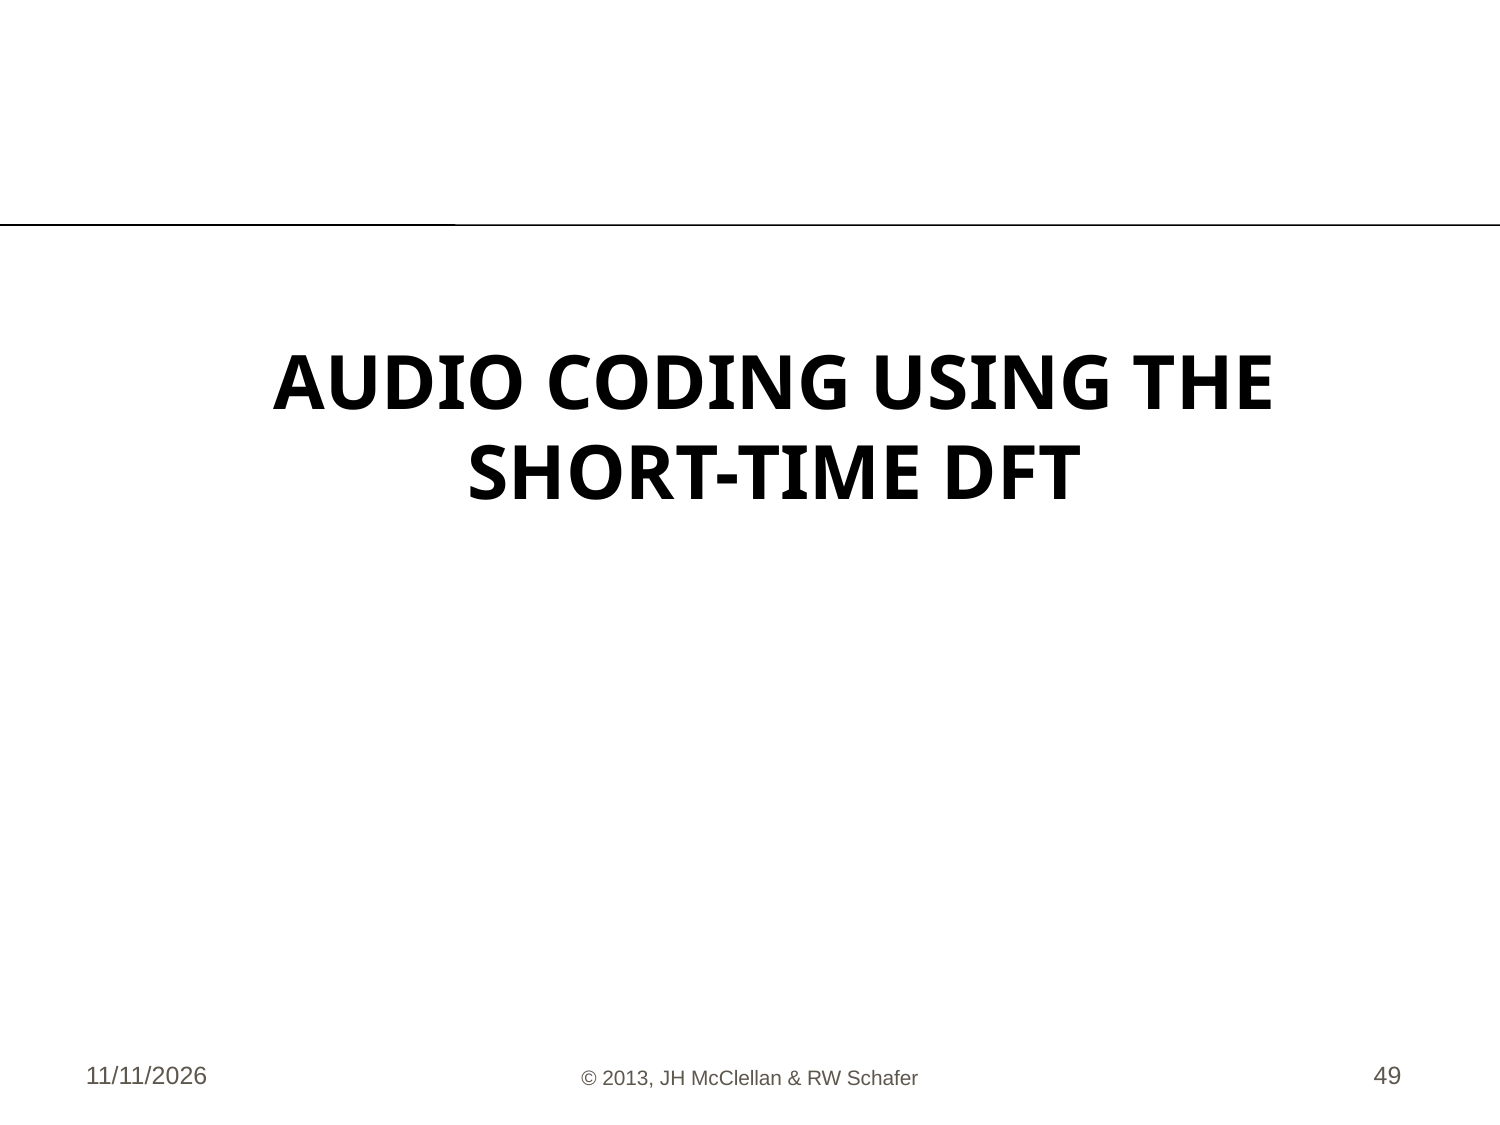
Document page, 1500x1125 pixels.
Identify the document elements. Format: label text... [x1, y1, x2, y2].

slide_number 49 [1103, 1021, 1417, 1098]
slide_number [70, 1021, 384, 1098]
footer © 2013, JH McClellan & RW Schafer [512, 1021, 988, 1098]
title Audio coding using the short-time dft [137, 326, 1413, 550]
